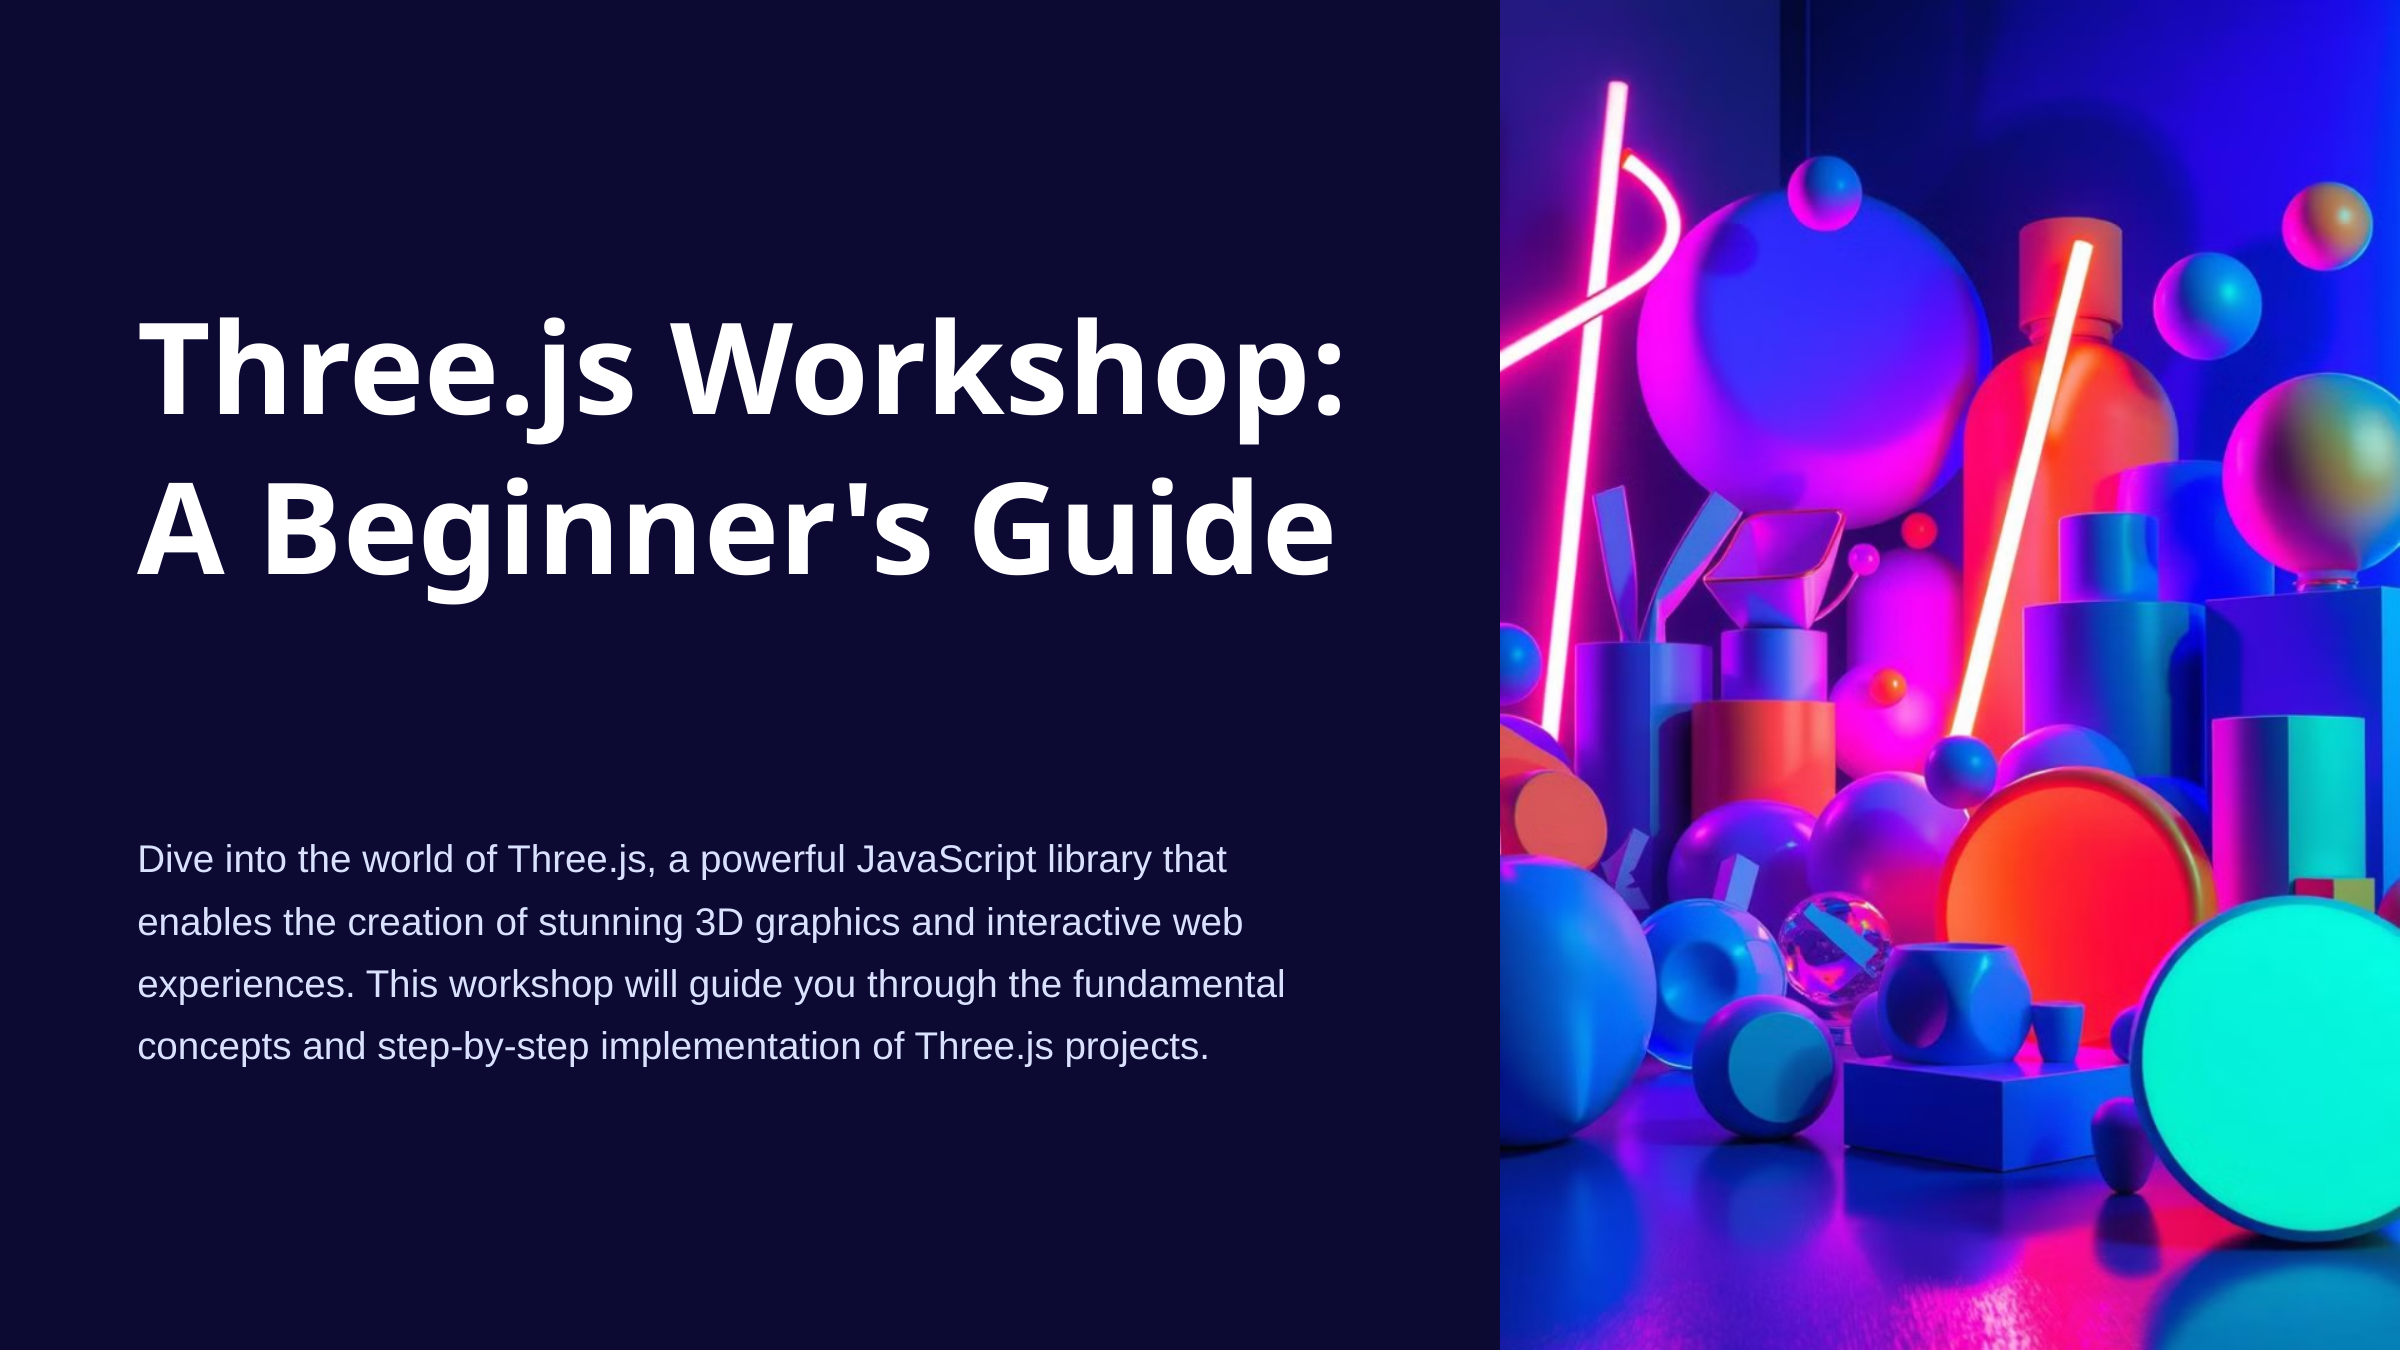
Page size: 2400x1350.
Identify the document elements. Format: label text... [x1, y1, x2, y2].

text_box Dive into the world of Three.js, a powerful JavaScript library that enables the creation of stunning 3D graphics and interactive web experiences. This workshop will guide you through the fundamental concepts and step-by-step implementation of Three.js projects. [137, 817, 1363, 1070]
picture [1499, 0, 2400, 1350]
text_box Three.js Workshop: A Beginner's Guide [137, 280, 1363, 759]
